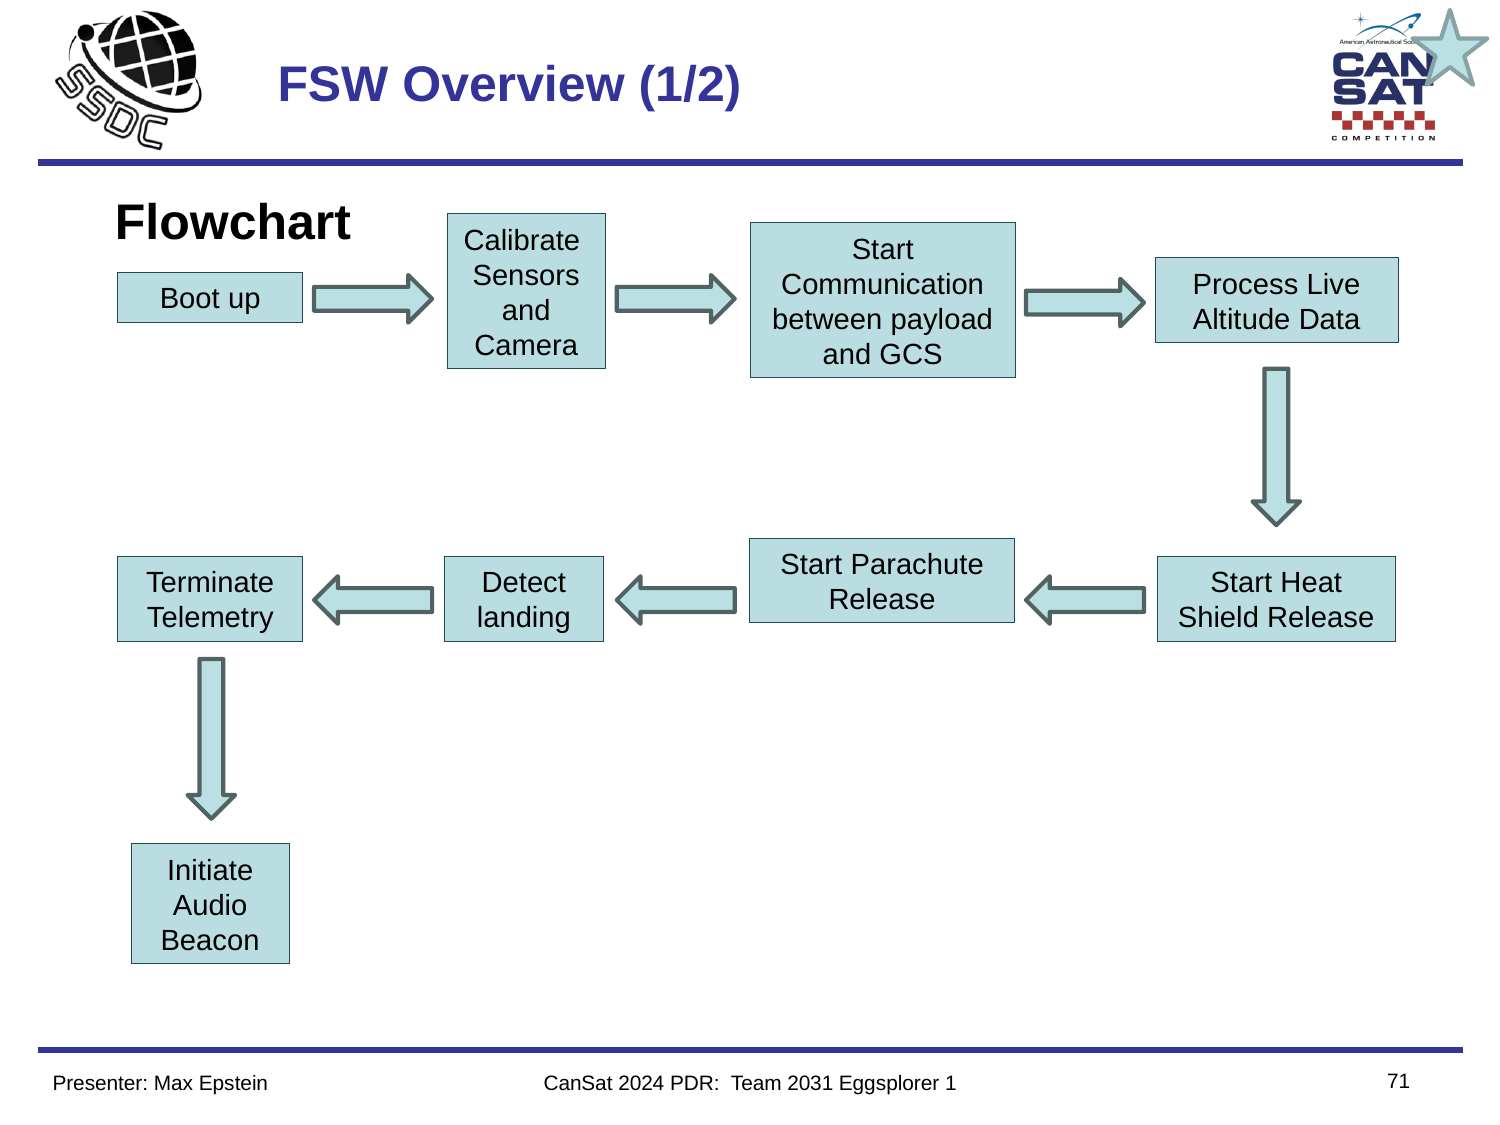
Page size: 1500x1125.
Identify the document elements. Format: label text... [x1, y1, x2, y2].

text_box Terminate Telemetry [117, 556, 303, 642]
text_box Boot up [117, 272, 303, 323]
text_box Presenter: Max Epstein [37, 1062, 413, 1103]
text_box [1023, 574, 1147, 626]
text_box [614, 273, 737, 325]
text_box [1250, 366, 1303, 528]
text_box [1023, 276, 1147, 329]
footer CanSat 2024 PDR: Team 2031 Eggsplorer 1 [450, 1062, 1050, 1103]
text_box [312, 574, 435, 626]
text_box [1412, 9, 1488, 85]
text_box Start Heat Shield Release [1157, 556, 1396, 642]
text_box Process Live Altitude Data [1155, 257, 1399, 343]
text_box Detect landing [444, 556, 604, 642]
text_box Start Parachute Release [749, 538, 1015, 623]
text_box [614, 574, 737, 626]
text_box Calibrate Sensors and Camera [447, 213, 606, 369]
text_box [185, 656, 238, 821]
text_box Initiate Audio Beacon [131, 843, 290, 964]
text_box Start Communication between payload and GCS [750, 222, 1016, 378]
text_box [311, 273, 435, 325]
slide_number 71 [1312, 1059, 1425, 1100]
picture [10, 6, 263, 153]
list Flowchart [37, 174, 1463, 1025]
title FSW Overview (1/2) [265, 12, 1238, 150]
picture [1322, 12, 1447, 148]
